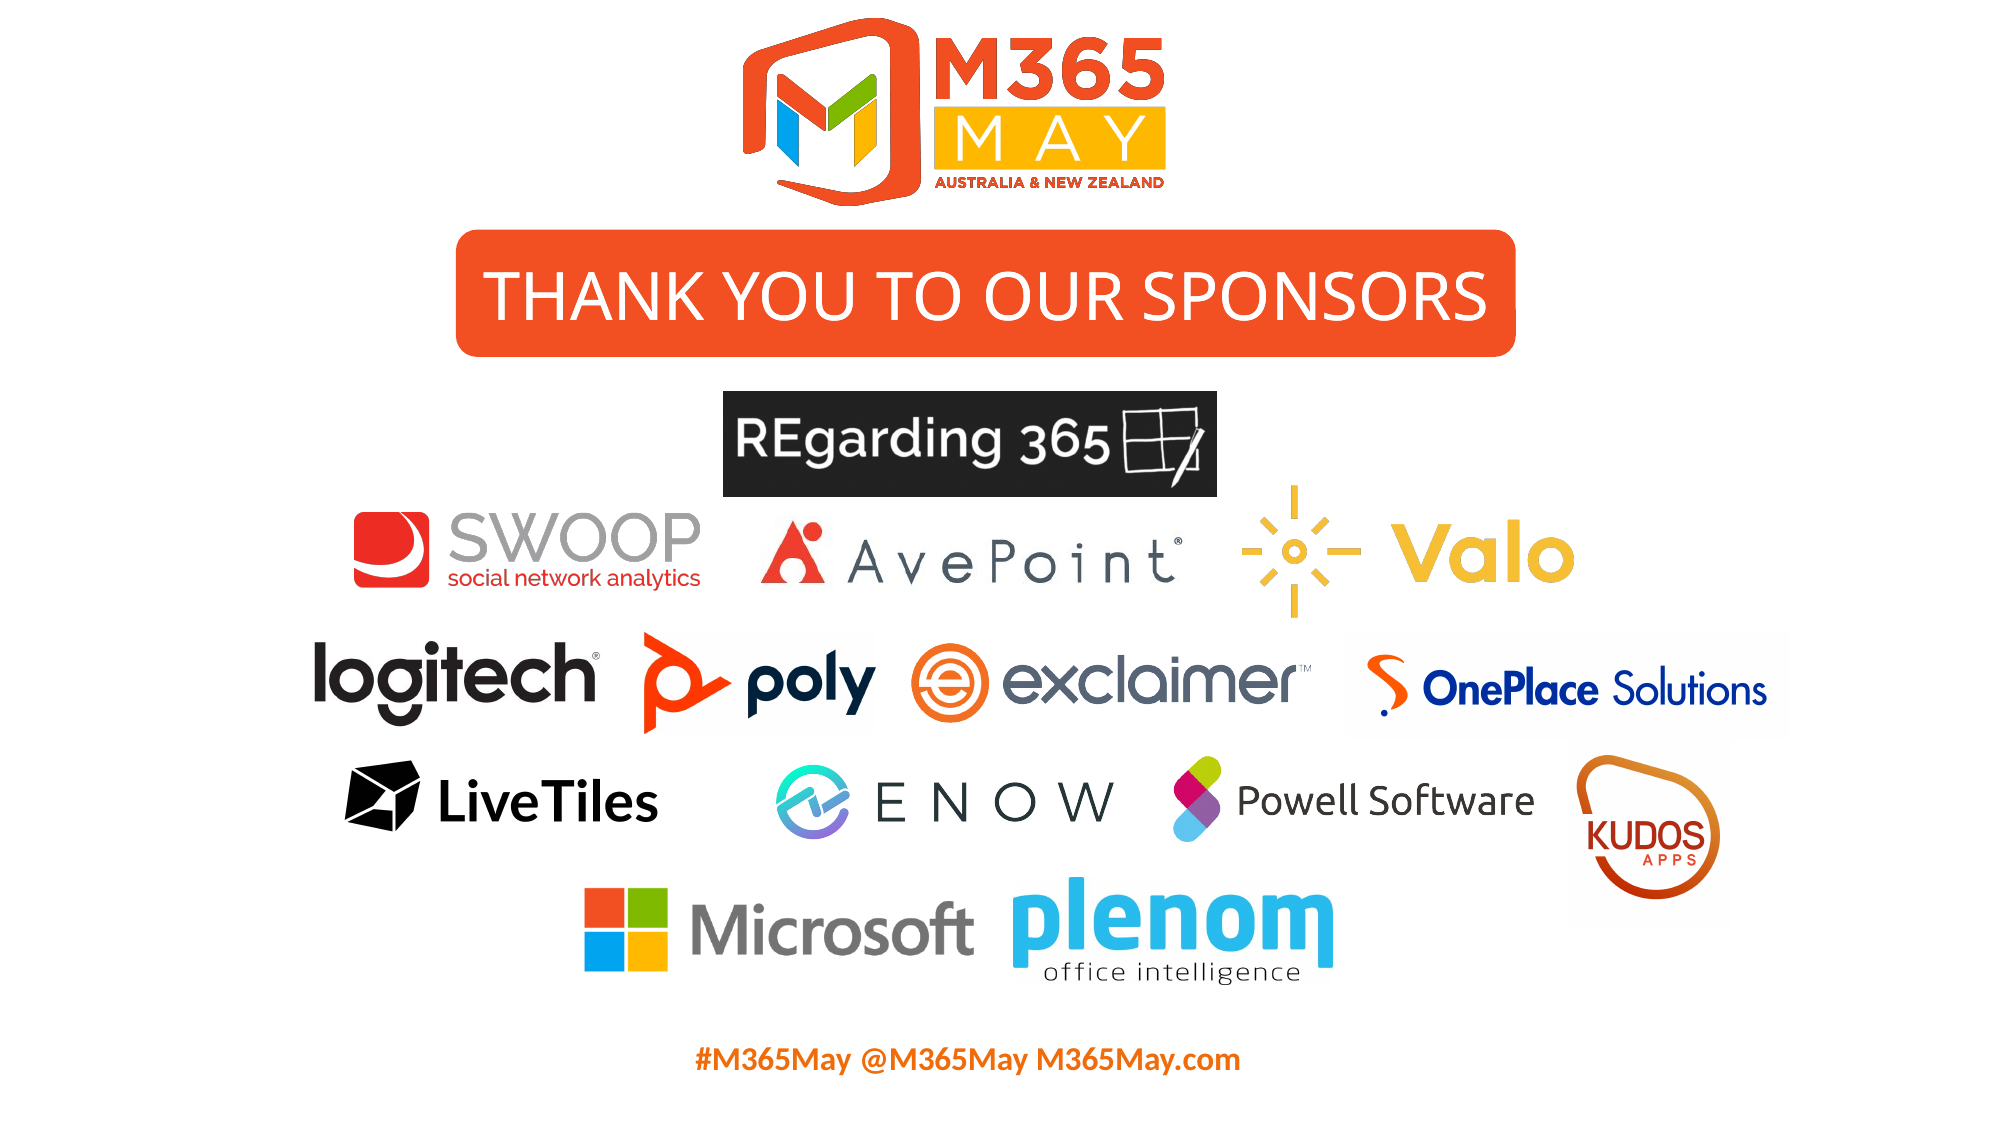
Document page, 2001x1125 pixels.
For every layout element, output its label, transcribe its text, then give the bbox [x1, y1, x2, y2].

picture [1173, 756, 1534, 842]
picture [1013, 877, 1333, 985]
picture [1345, 632, 1789, 928]
picture [354, 391, 1574, 734]
picture [911, 643, 1311, 723]
picture [327, 750, 673, 842]
picture [751, 736, 1139, 868]
picture [743, 18, 1173, 206]
picture [574, 880, 987, 984]
text_box THANK YOU TO OUR SPONSORS [352, 246, 1621, 341]
picture [300, 621, 618, 745]
